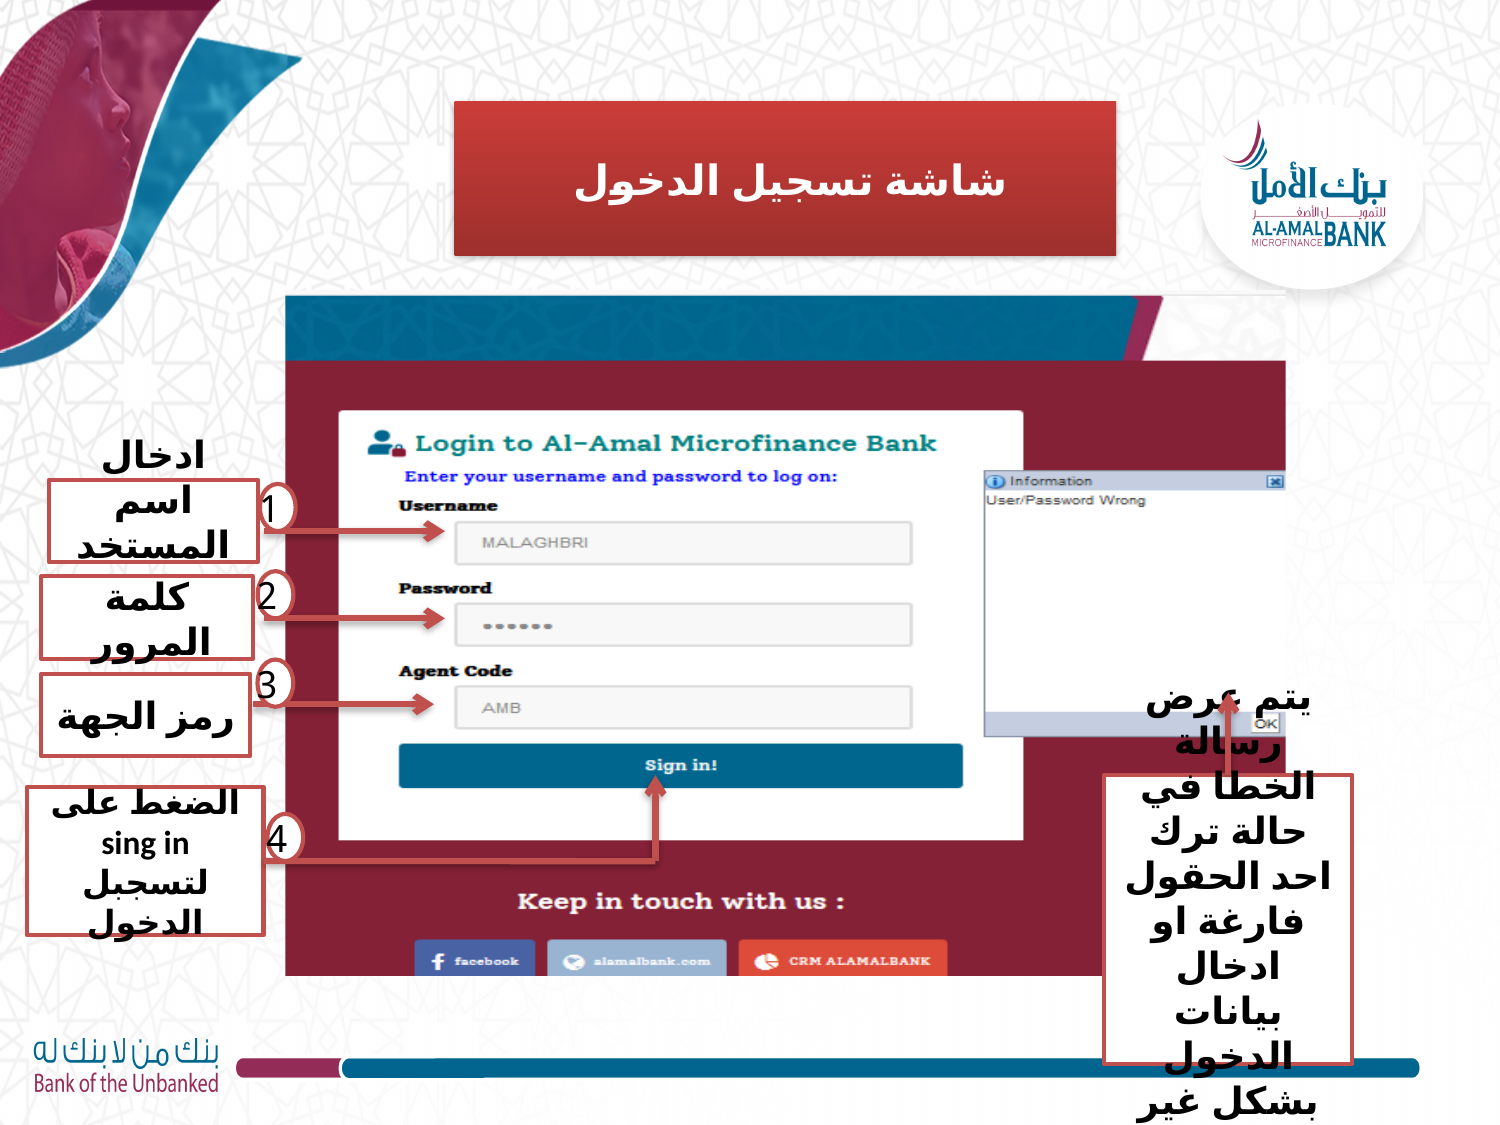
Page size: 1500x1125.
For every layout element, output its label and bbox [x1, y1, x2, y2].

text_box [27, 101, 1353, 1065]
picture [0, 0, 1500, 1125]
